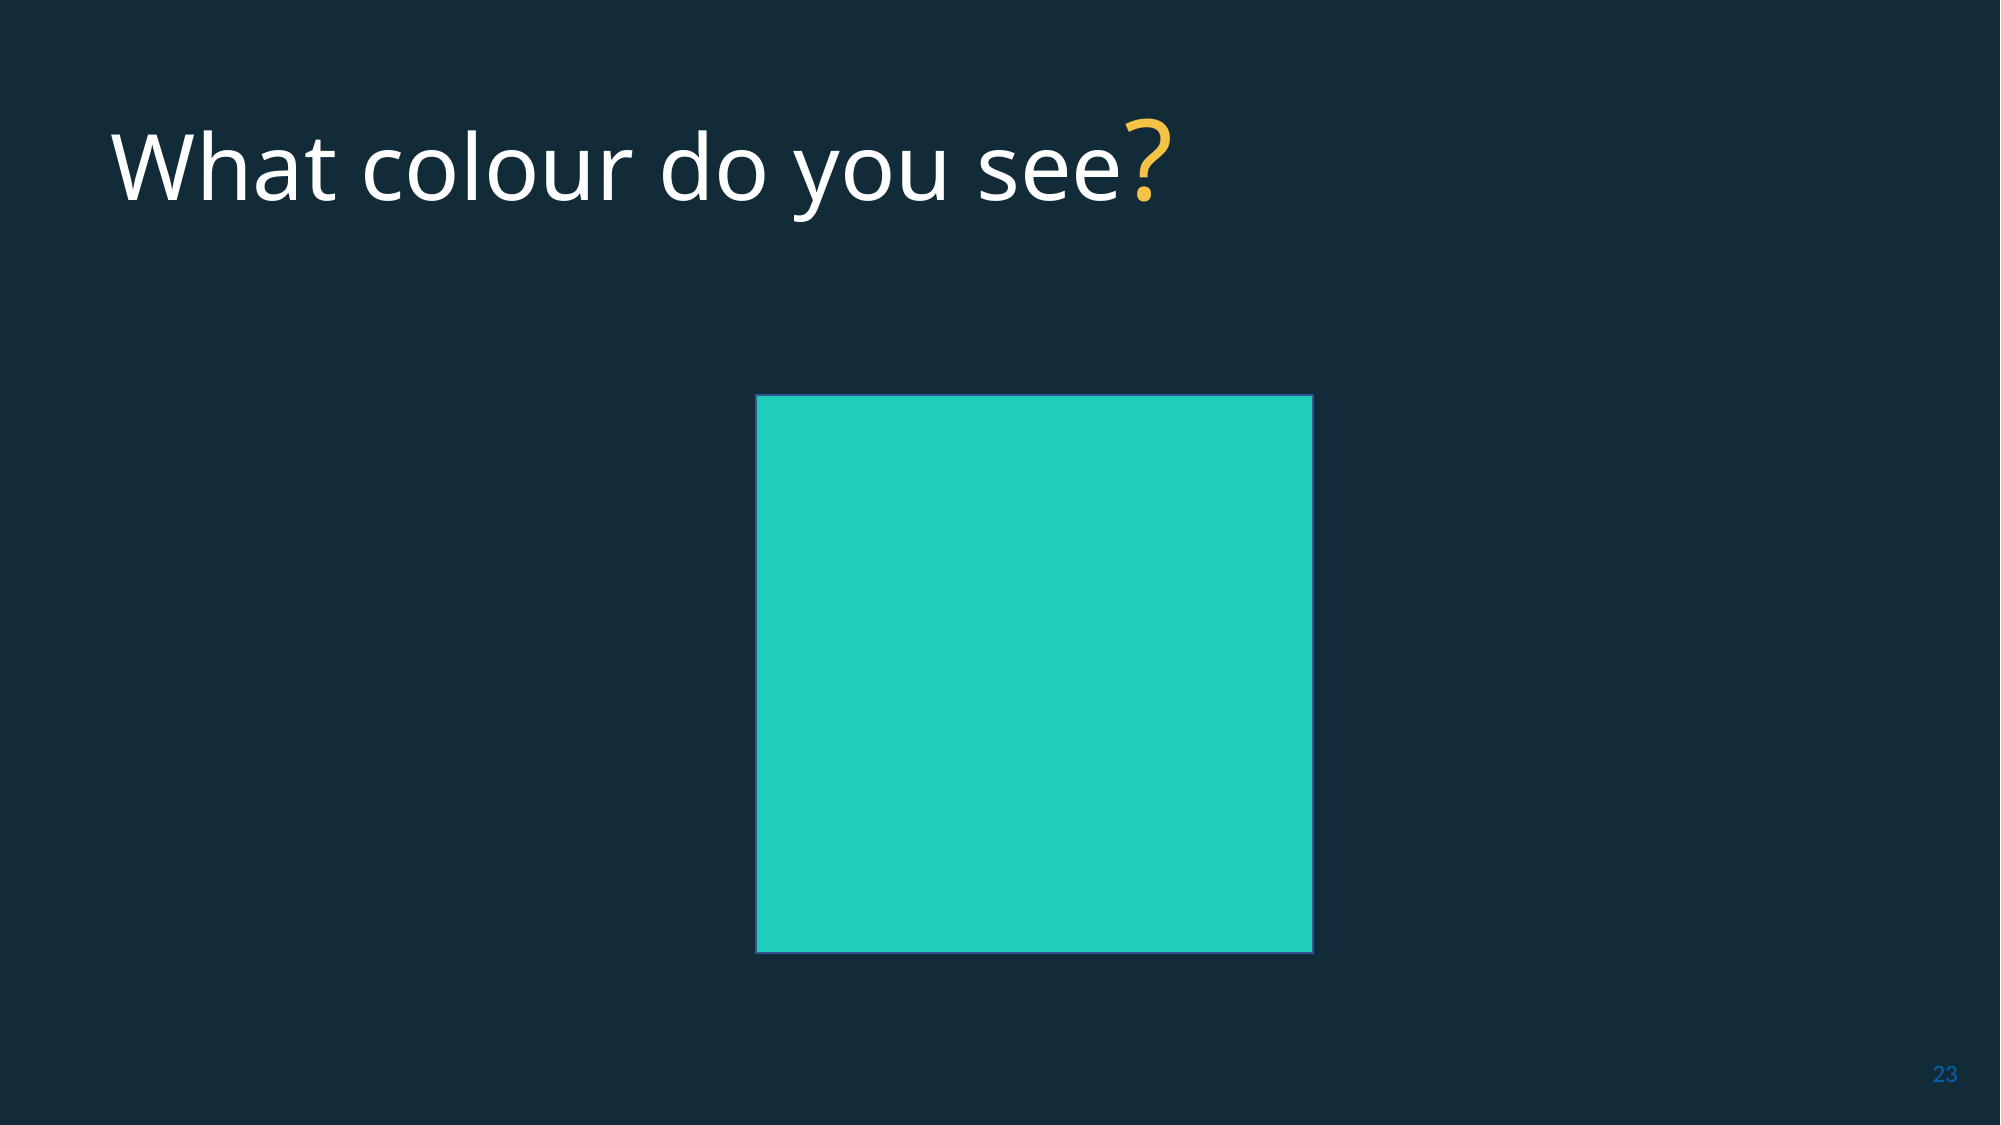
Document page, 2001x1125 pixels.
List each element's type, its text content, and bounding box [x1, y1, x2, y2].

title What colour do you see? [95, 55, 1974, 274]
text_box [755, 394, 1314, 954]
slide_number 23 [1538, 1042, 1974, 1103]
